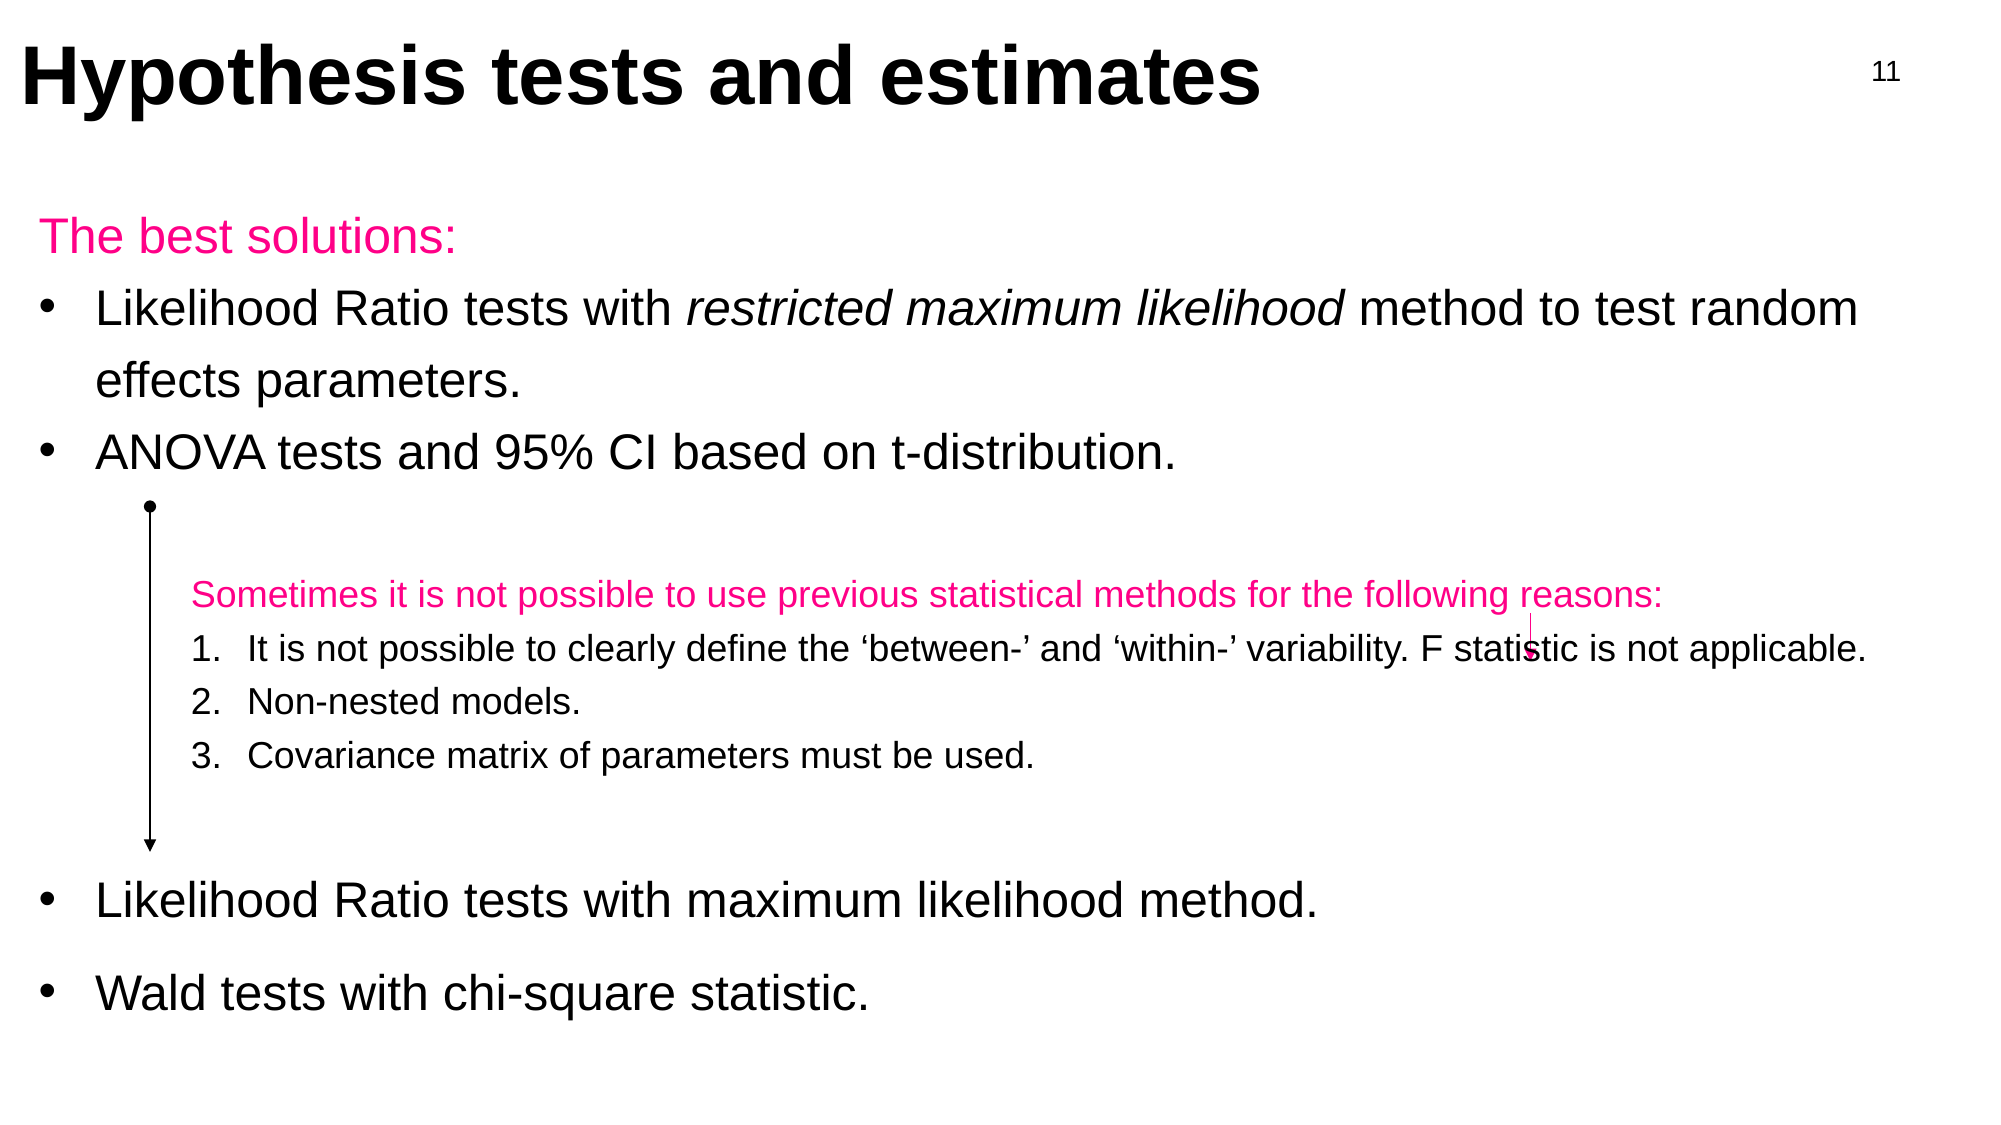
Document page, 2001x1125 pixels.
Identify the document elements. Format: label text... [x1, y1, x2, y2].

text_box Sometimes it is not possible to use previous statistical methods for the following reasons: It is not possible to clearly define the ‘between-’ and ‘within-’ variability. F statistic is not applicable. Non-nested models. Covariance matrix of parameters must be used. [176, 553, 1955, 784]
title Hypothesis tests and estimates [5, 2, 2000, 131]
text_box Wald tests with chi-square statistic. [23, 952, 1129, 1028]
text_box Likelihood Ratio tests with maximum likelihood method. [23, 860, 1435, 936]
text_box 11 [1856, 44, 1955, 105]
text_box The best solutions: Likelihood Ratio tests with restricted maximum likelihood method to test random effects parameters. ANOVA tests and 95% CI based on t-distribution. [23, 184, 1955, 487]
